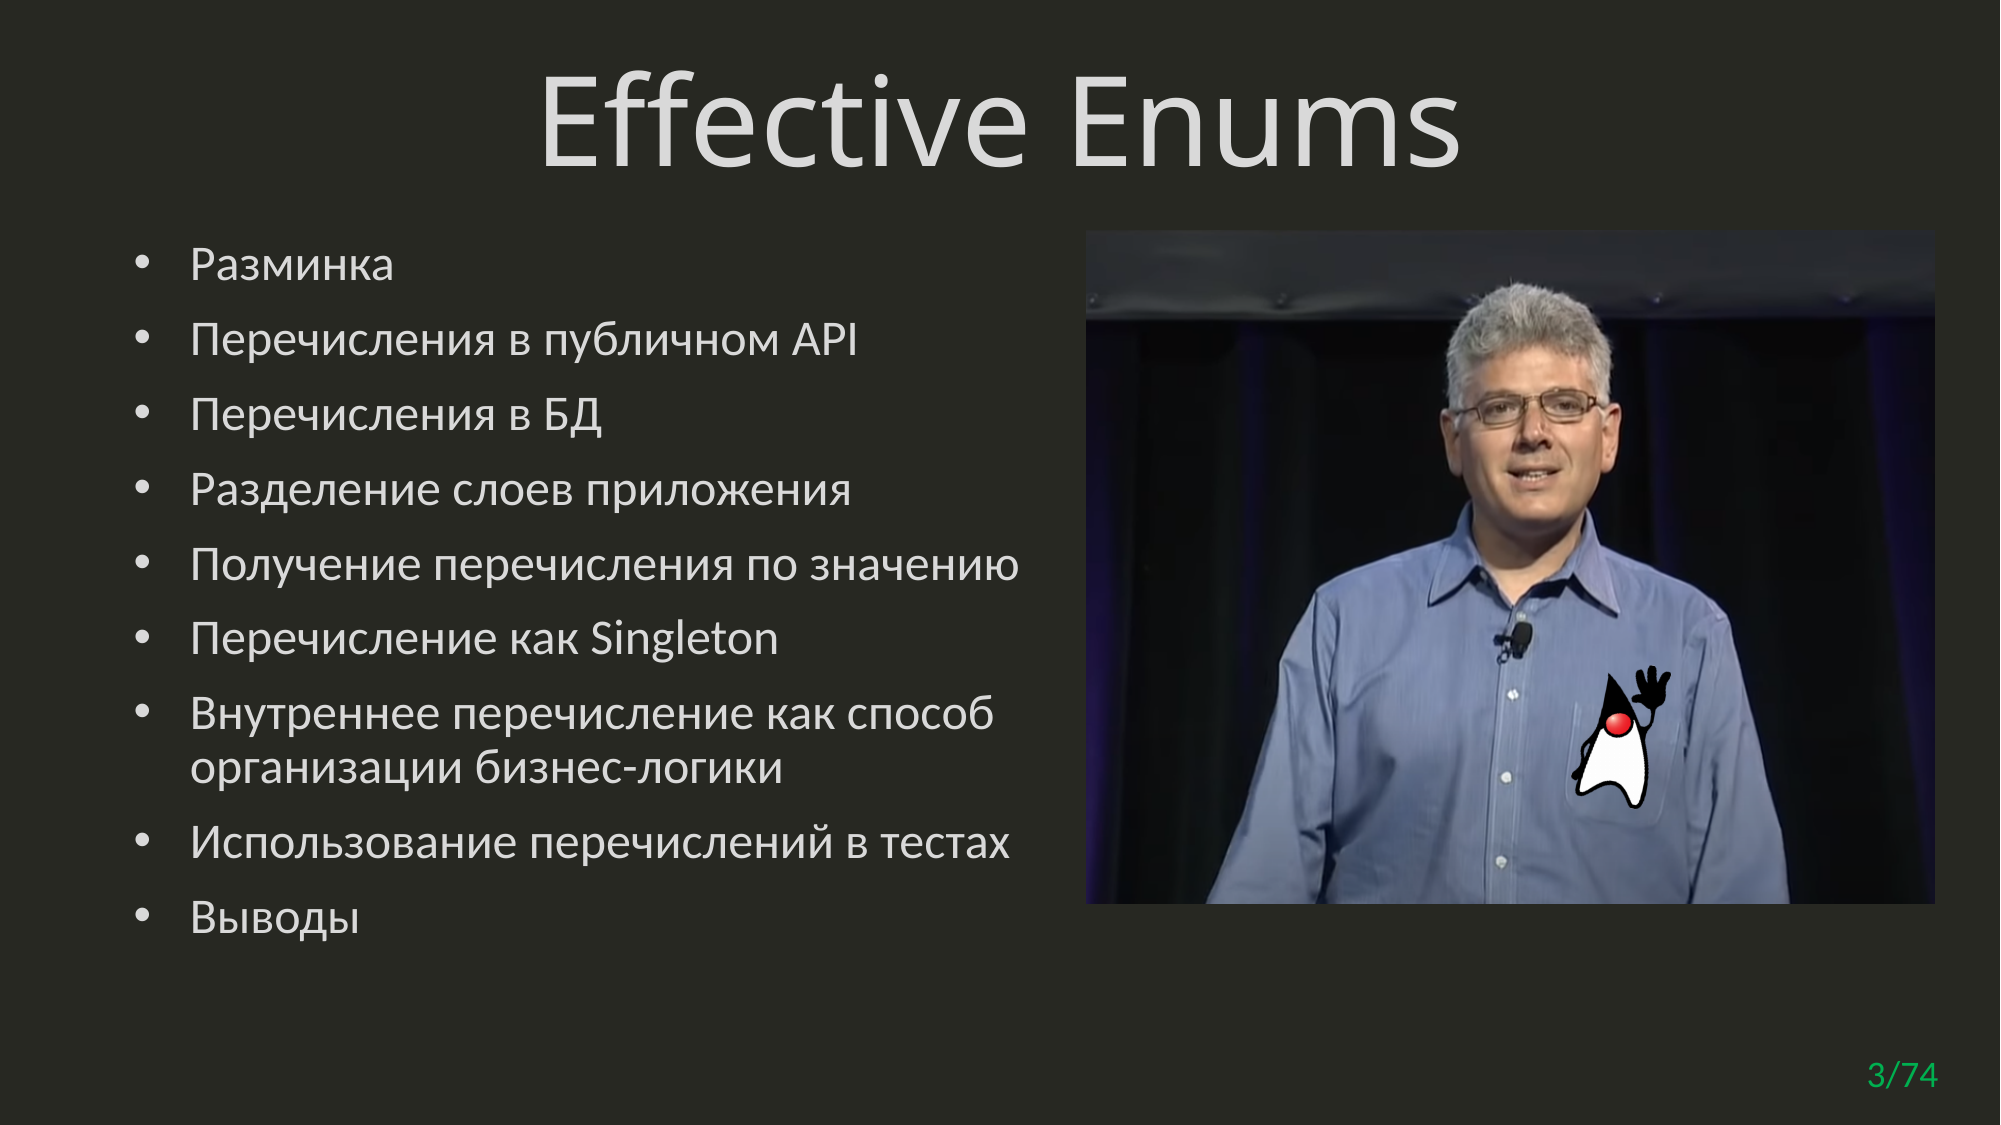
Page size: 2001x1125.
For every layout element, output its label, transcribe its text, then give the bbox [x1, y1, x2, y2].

slide_number 3/74 [1809, 1042, 1953, 1103]
title Effective Enums [249, 25, 1750, 202]
subtitle Разминка Перечисления в публичном API Перечисления в БД Разделение слоев приложения Получение перечисления по значению Перечисление как Singleton Внутреннее перечисление как способ организации бизнес-логики Использование перечислений в тестах Выводы [118, 230, 1058, 993]
picture [1086, 230, 1935, 904]
